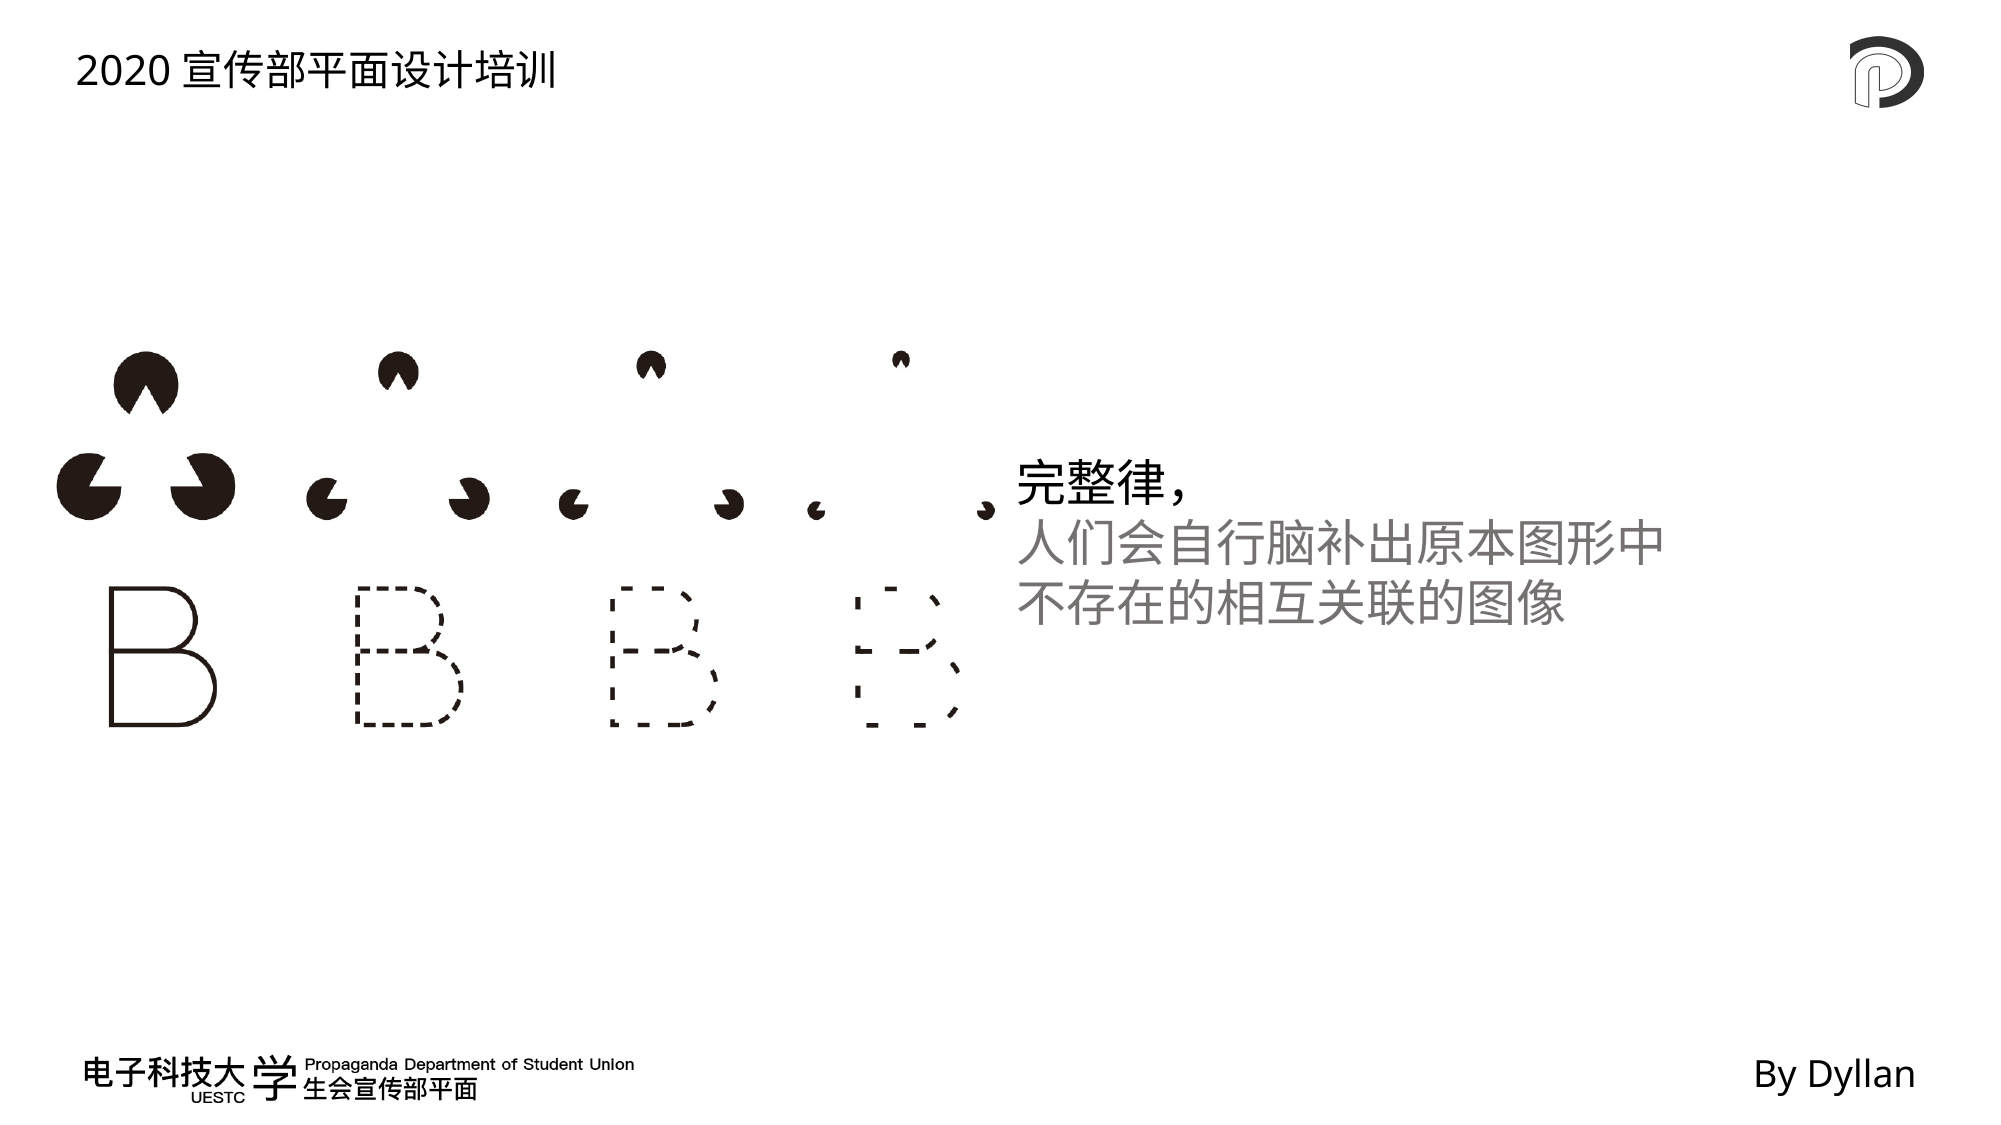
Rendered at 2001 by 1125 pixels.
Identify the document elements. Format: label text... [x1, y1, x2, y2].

picture [1850, 36, 1924, 108]
picture [60, 1035, 845, 1125]
text_box 2020宣传部平面设计培训 [60, 36, 1284, 102]
text_box 完整律， 人们会自行脑补出原本图形中 不存在的相互关联的图像 [1050, 444, 1860, 640]
text_box By Dyllan [1738, 1042, 1958, 1102]
picture [0, 311, 1050, 814]
